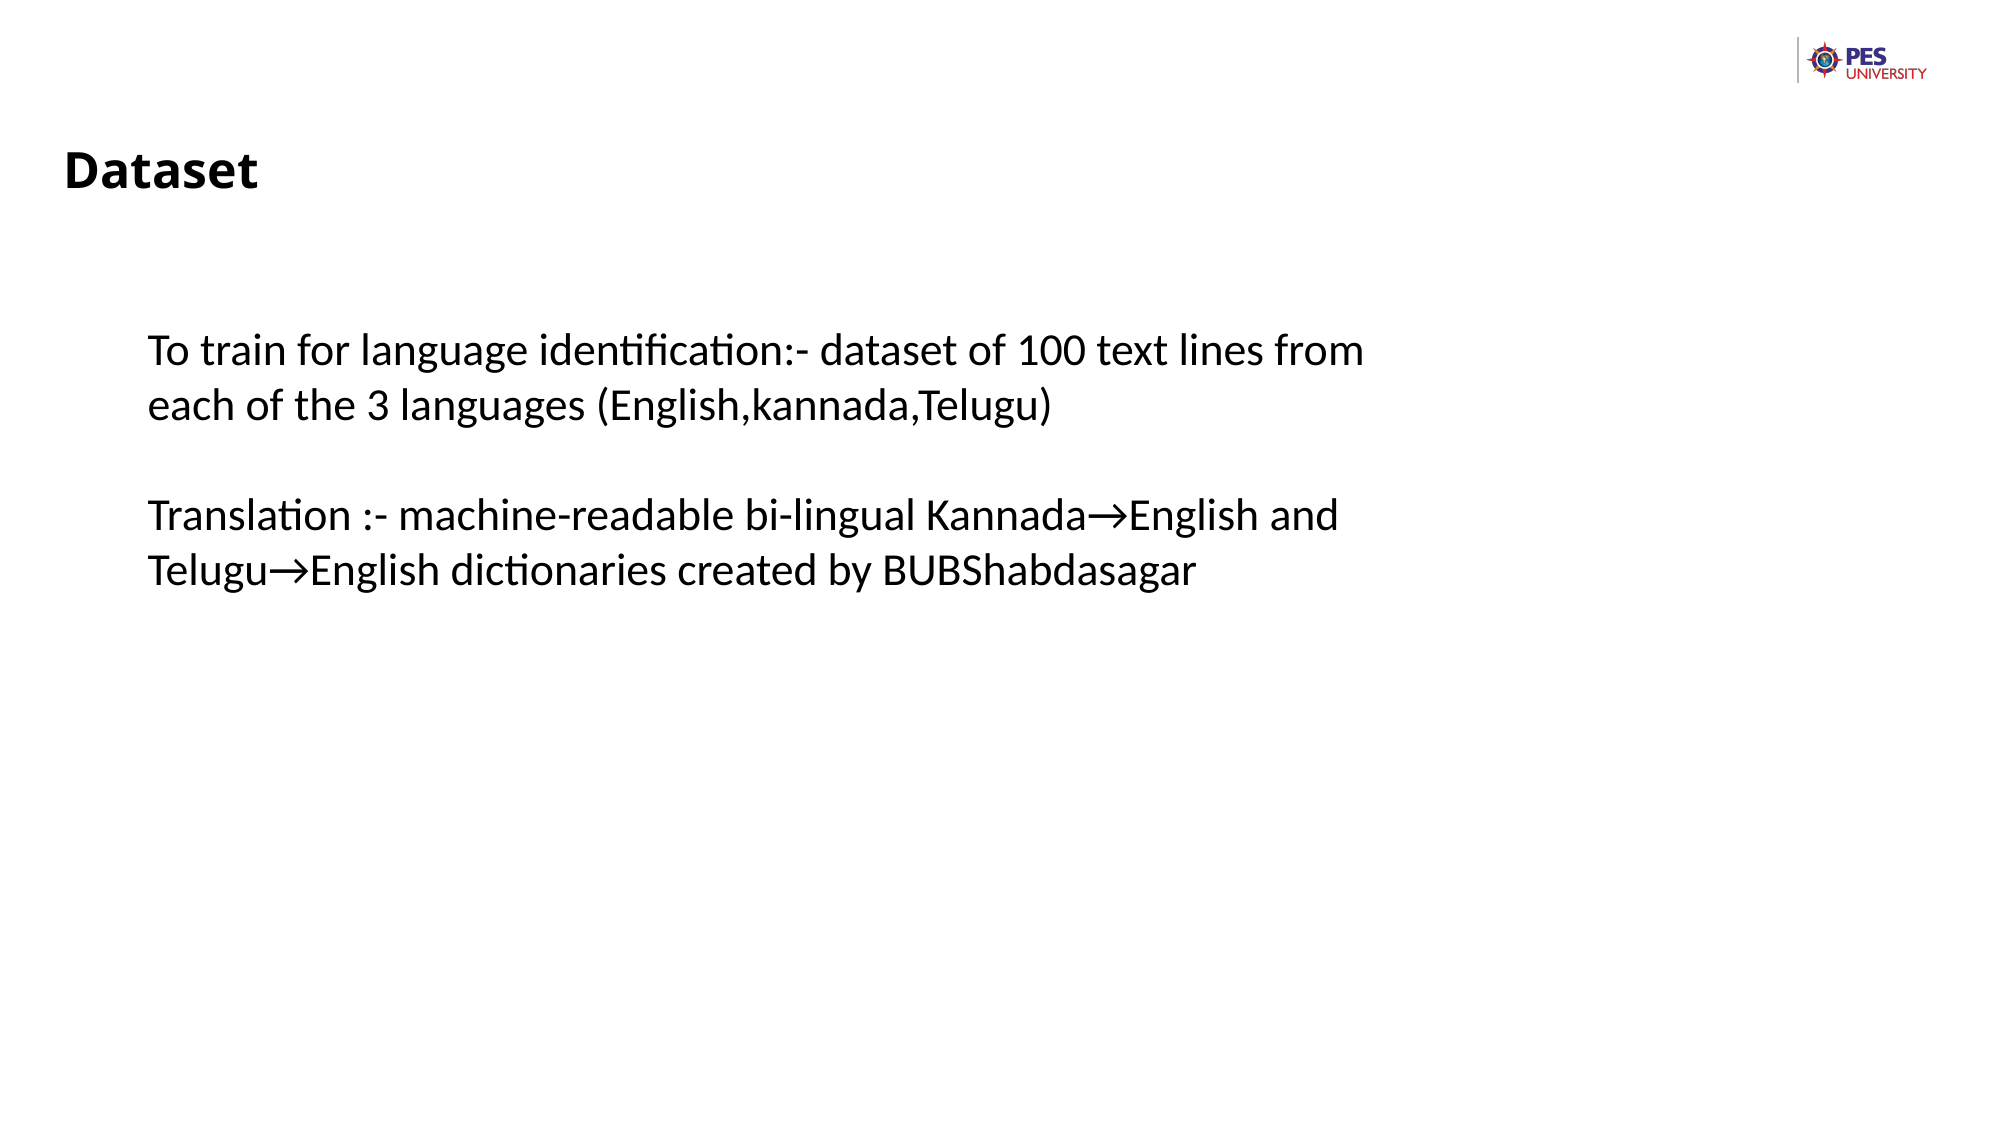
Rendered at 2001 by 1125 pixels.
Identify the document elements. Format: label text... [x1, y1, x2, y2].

text_box To train for language identification:- dataset of 100 text lines from each of the 3 languages (English,kannada,Telugu) Translation :- machine-readable bi-lingual Kannada→English and Telugu→English dictionaries created by BUBShabdasagar [132, 304, 1462, 610]
text_box Dataset [48, 123, 541, 214]
picture [1806, 41, 1927, 79]
